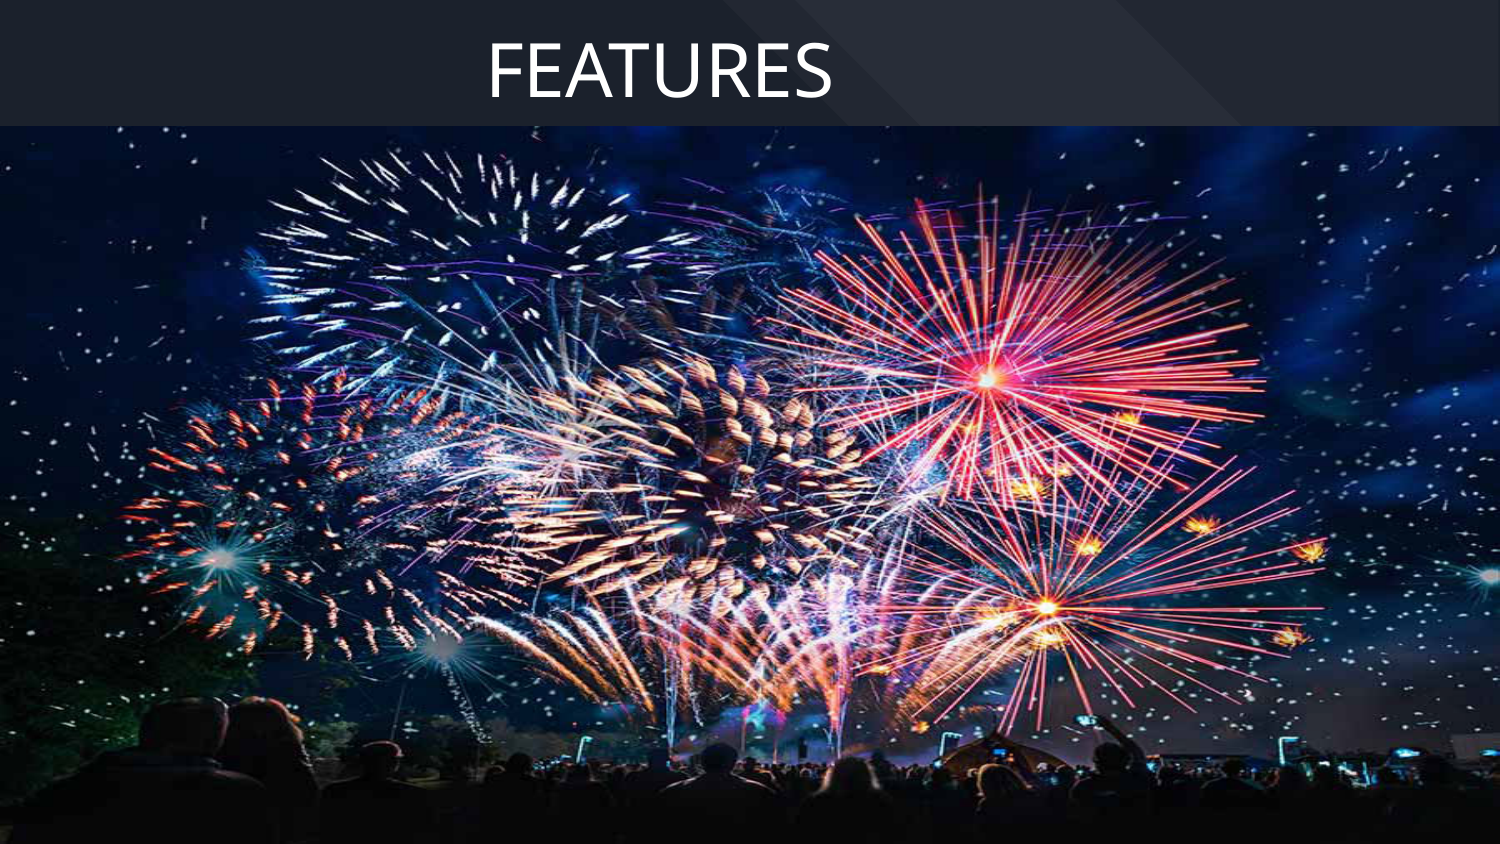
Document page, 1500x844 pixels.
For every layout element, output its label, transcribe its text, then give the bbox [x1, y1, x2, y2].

title FEATURES [470, 0, 960, 124]
picture [0, 125, 1500, 844]
